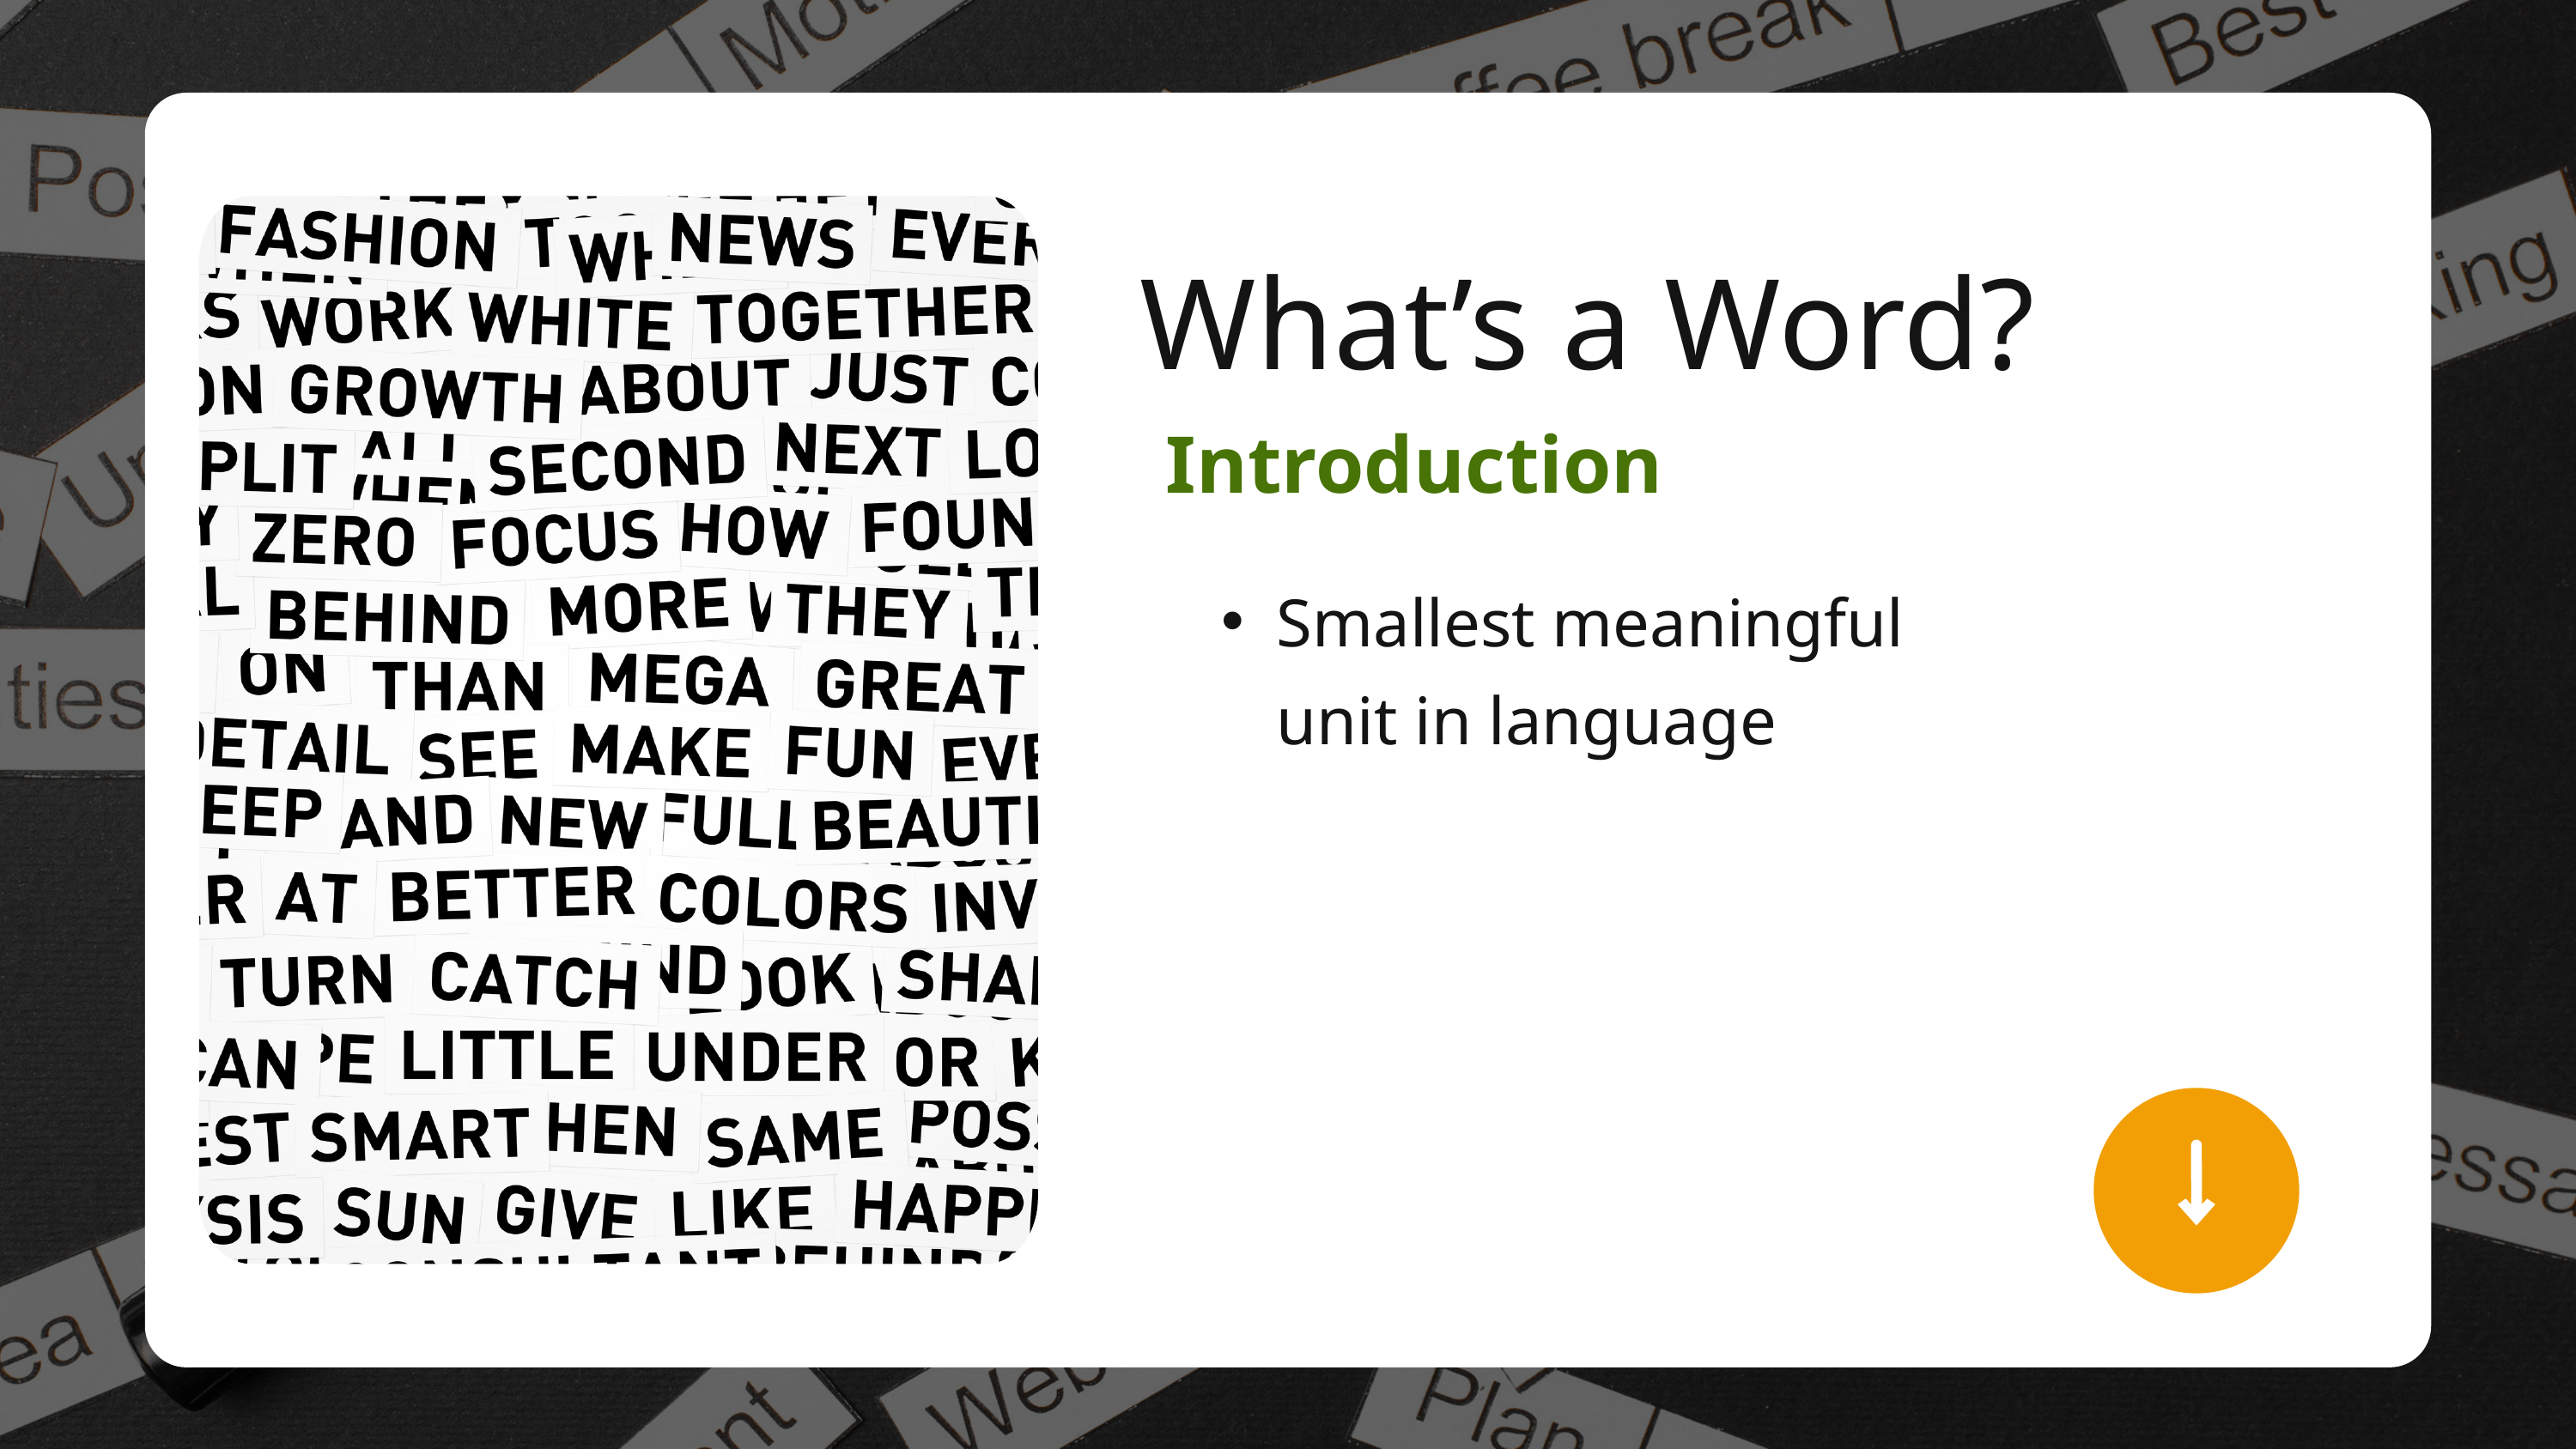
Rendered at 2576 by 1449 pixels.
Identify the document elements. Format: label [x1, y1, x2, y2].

text_box [0, 0, 2576, 1449]
text_box [198, 196, 1039, 1264]
text_box [144, 92, 2432, 1368]
text_box [2093, 1088, 2300, 1294]
